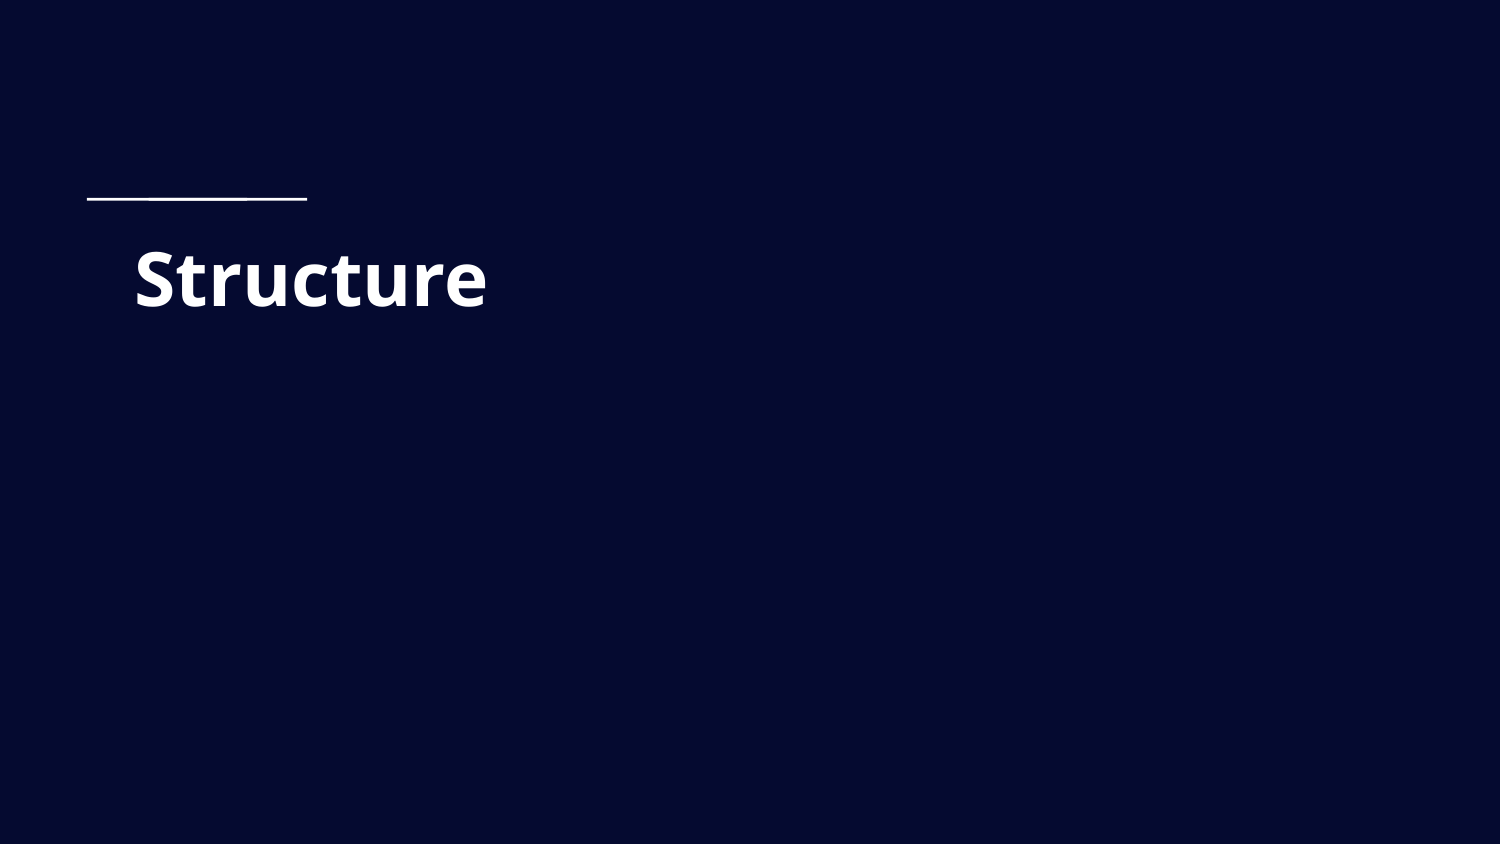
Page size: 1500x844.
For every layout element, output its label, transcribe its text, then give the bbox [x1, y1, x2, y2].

title Structure [119, 216, 874, 466]
